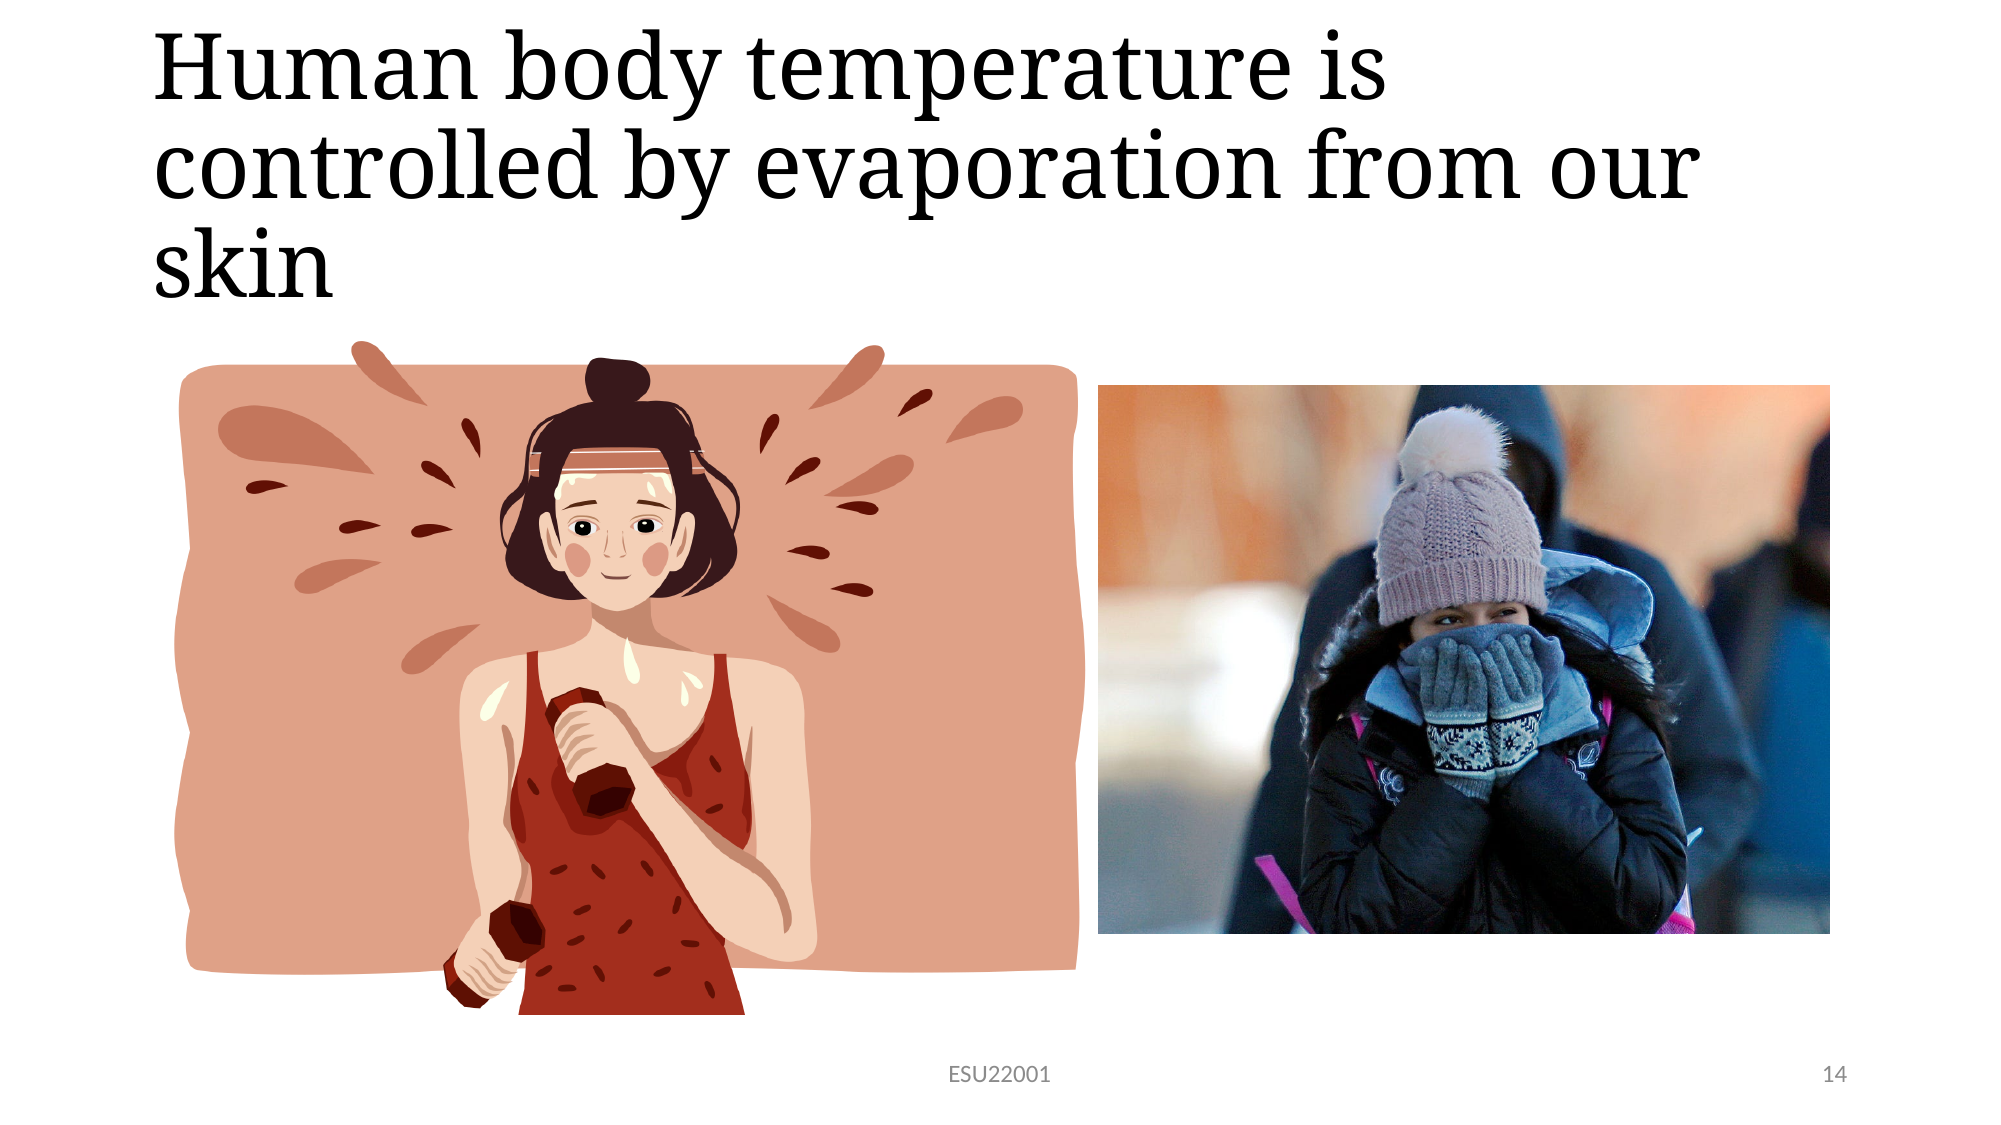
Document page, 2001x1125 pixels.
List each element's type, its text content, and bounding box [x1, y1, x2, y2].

footer ESU22001 [662, 1042, 1338, 1103]
title Human body temperature is controlled by evaporation from our skin [137, 59, 1863, 278]
slide_number 14 [1412, 1042, 1863, 1103]
picture [104, 305, 1830, 1015]
